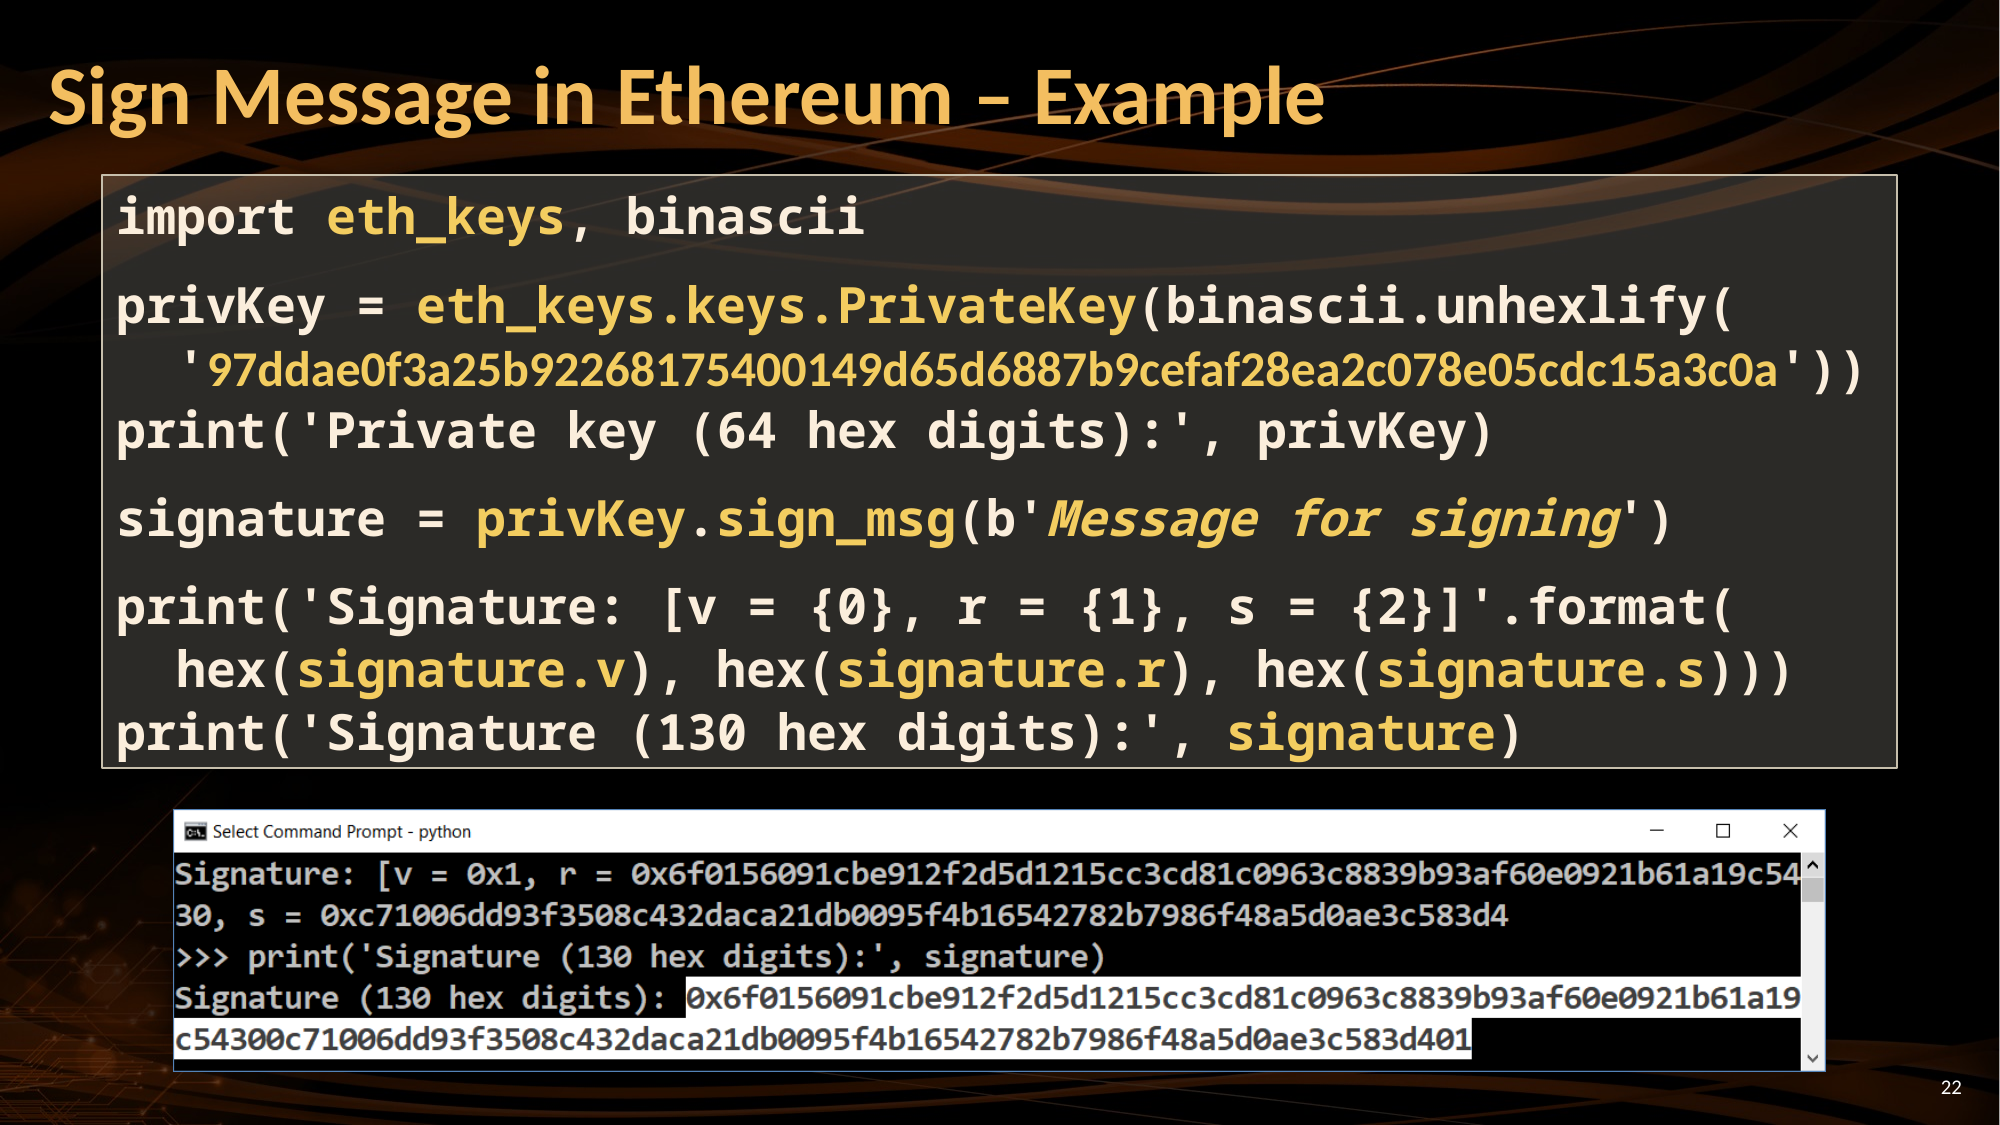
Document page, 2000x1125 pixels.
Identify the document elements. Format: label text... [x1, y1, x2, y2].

picture [0, 0, 2000, 1125]
text_box import eth_keys, binascii privKey = eth_keys.keys.PrivateKey(binascii.unhexlify( '97ddae0f3a25b92268175400149d65d6887b9cefaf28ea2c078e05cdc15a3c0a')) print('Private key (64 hex digits):', privKey) signature = privKey.sign_msg(b'Message for signing') print('Signature: [v = {0}, r = {1}, s = {2}]'.format( hex(signature.v), hex(signature.r), hex(signature.s))) print('Signature (130 hex digits):', signature) [102, 174, 1898, 769]
slide_number 22 [1897, 1070, 1968, 1103]
title Sign Message in Ethereum – Example [30, 6, 1602, 189]
